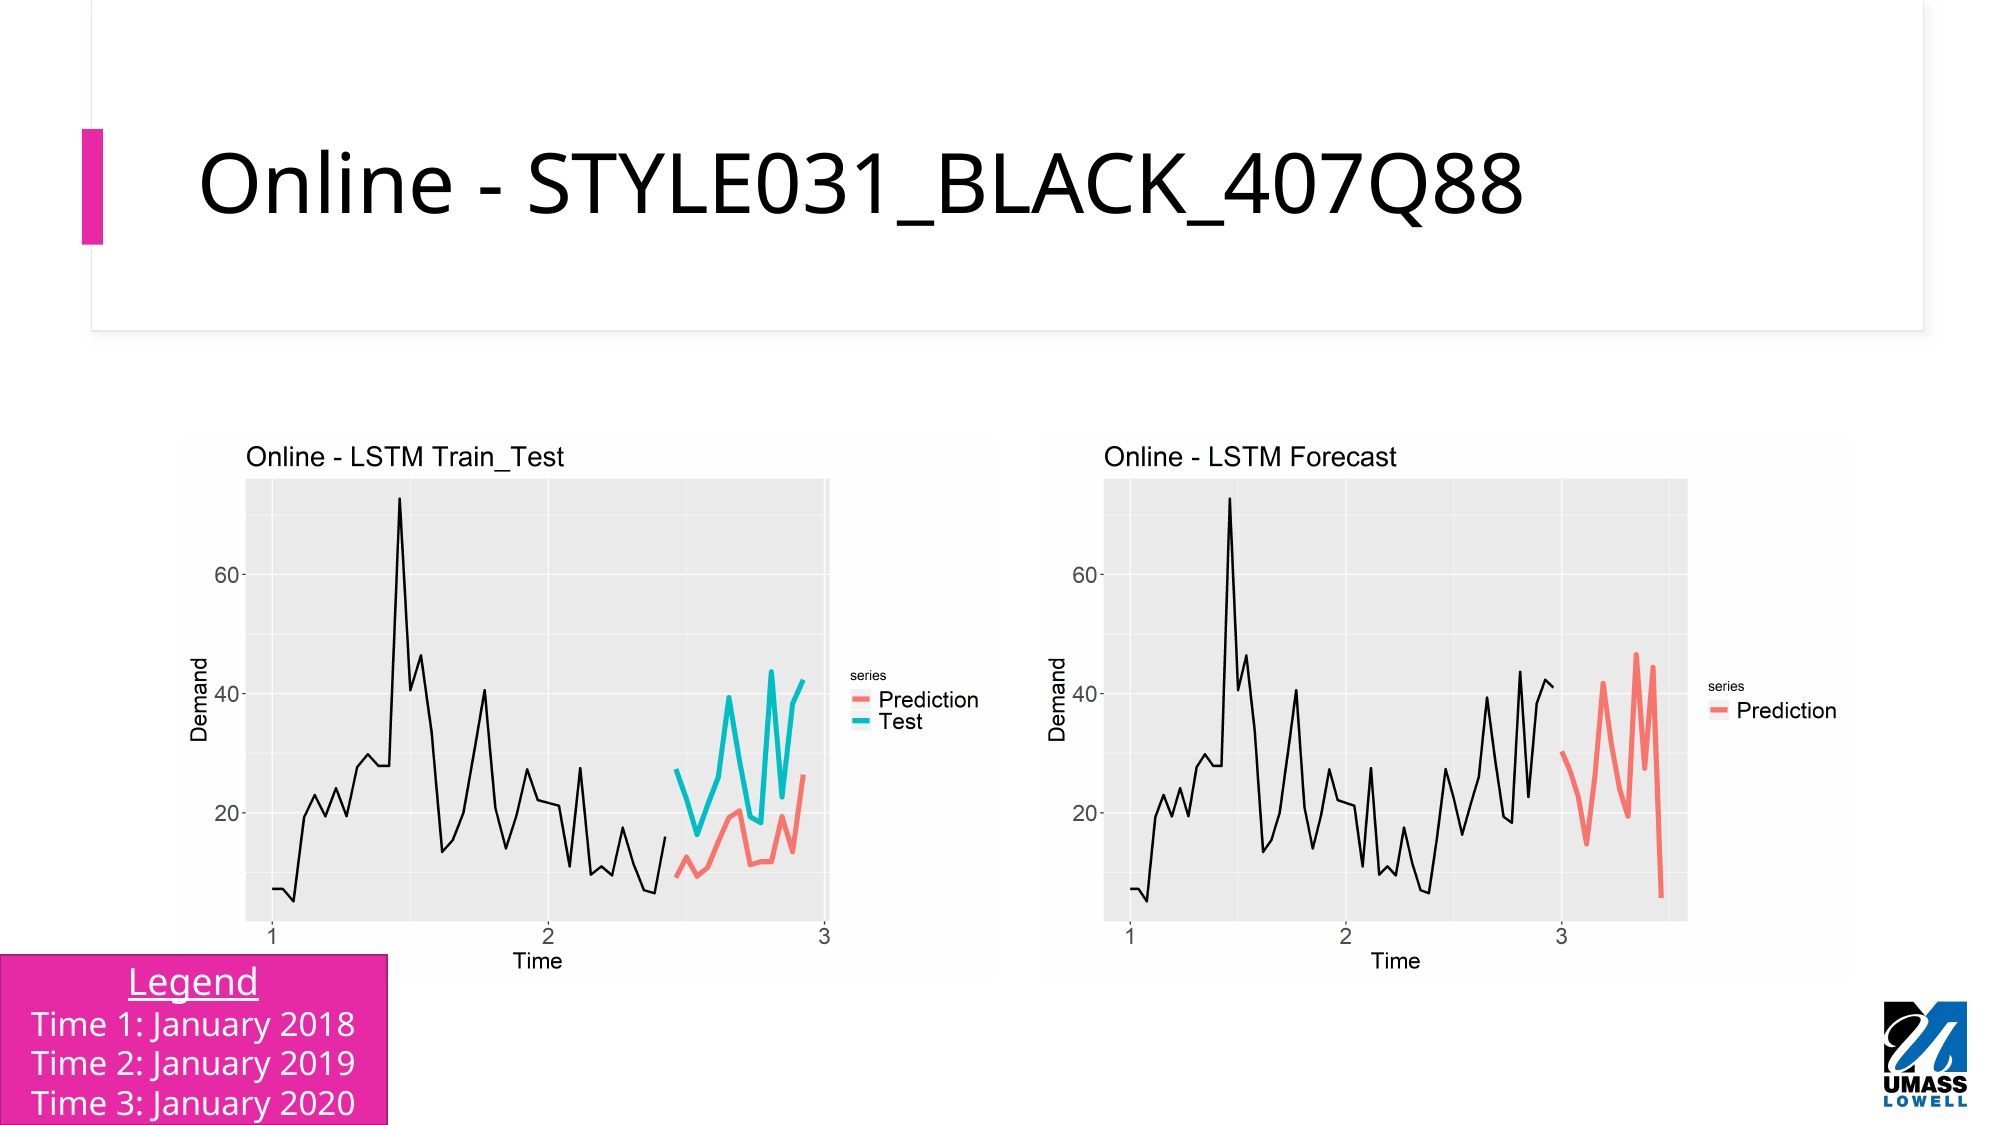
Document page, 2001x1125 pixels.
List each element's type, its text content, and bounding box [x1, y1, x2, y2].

text_box Legend Time 1: January 2018 Time 2: January 2019 Time 3: January 2020 [0, 954, 388, 1125]
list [182, 439, 993, 980]
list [1040, 439, 1851, 980]
picture [1882, 999, 1969, 1112]
title Online - STYLE031_BLACK_407Q88 [183, 90, 1851, 284]
